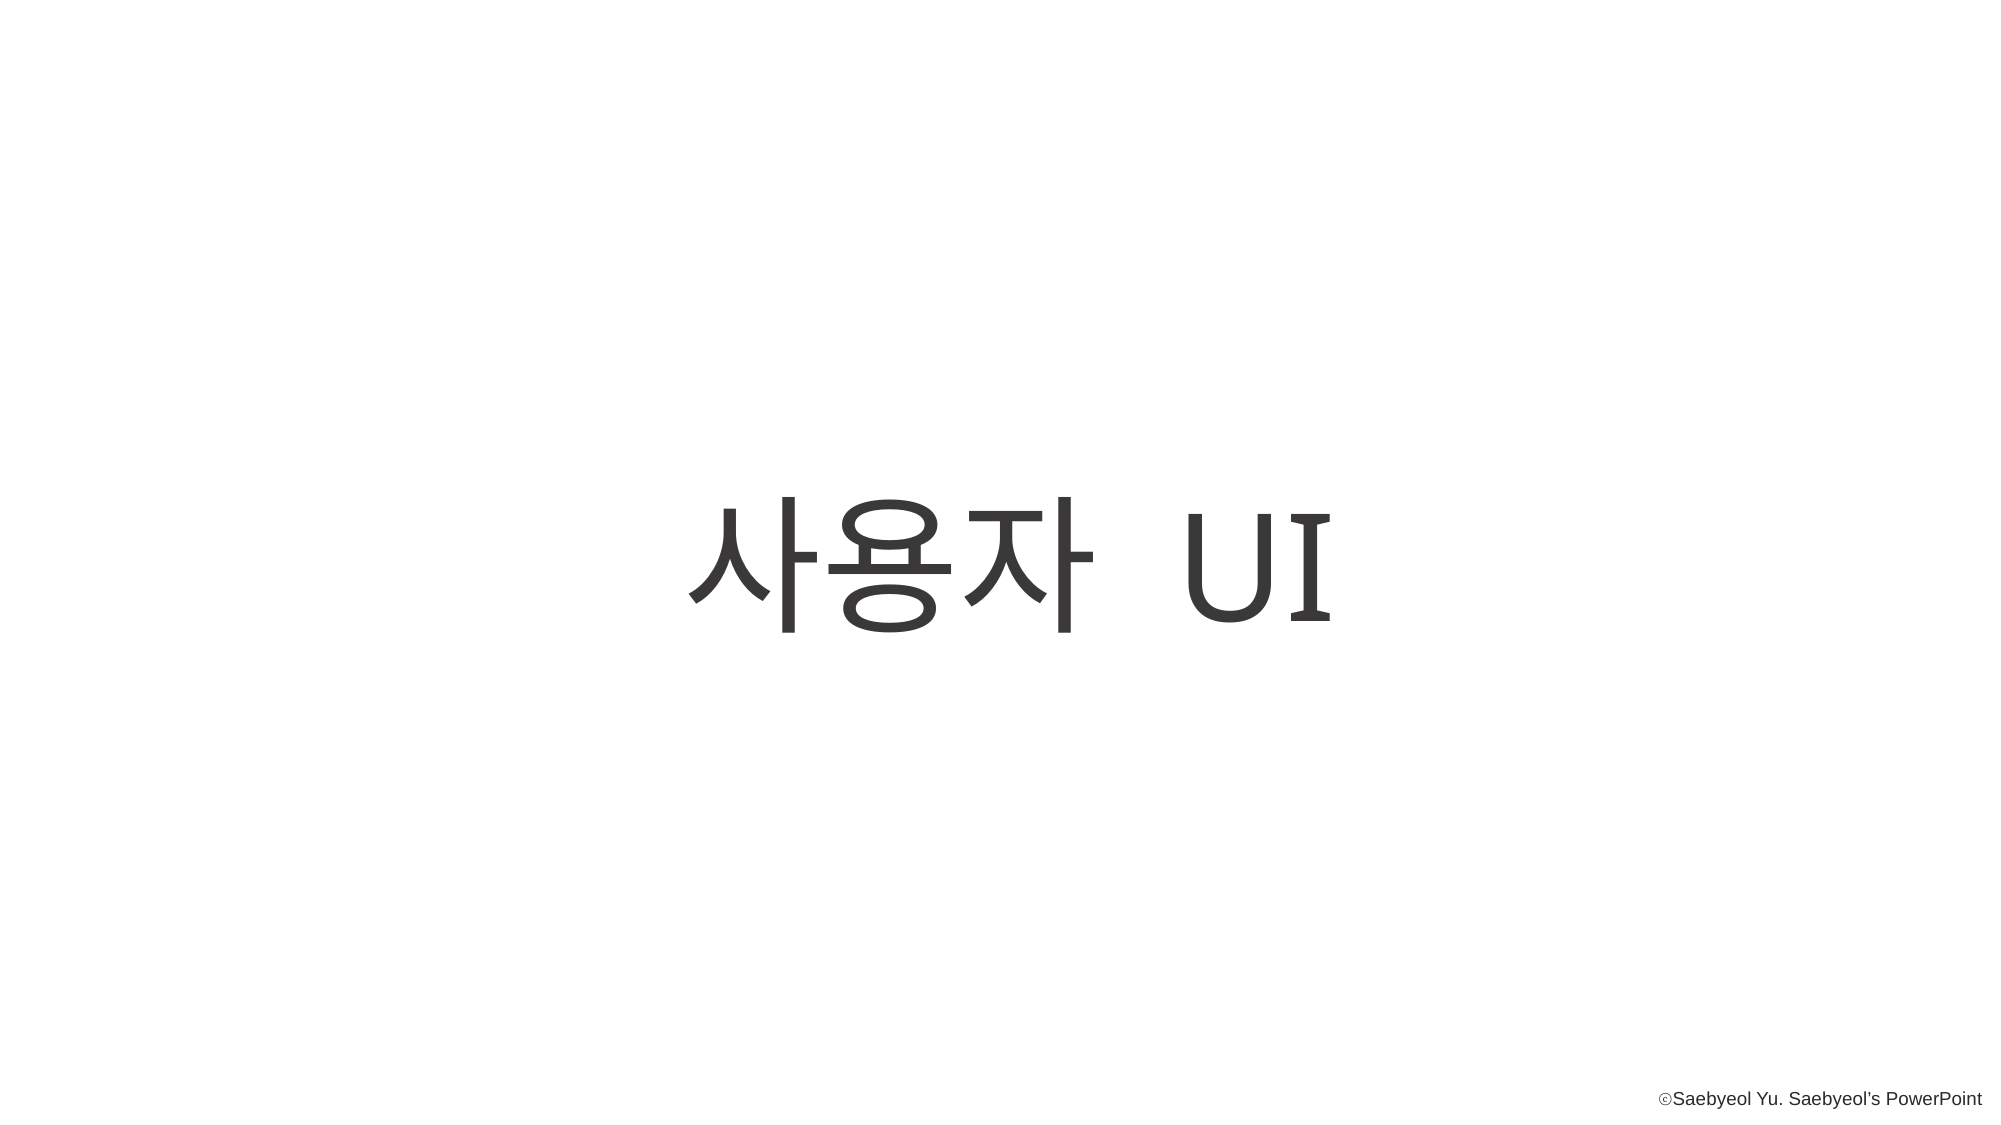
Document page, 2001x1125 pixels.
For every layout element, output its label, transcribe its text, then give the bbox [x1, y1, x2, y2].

text_box 사용자 UI [487, 463, 1513, 659]
